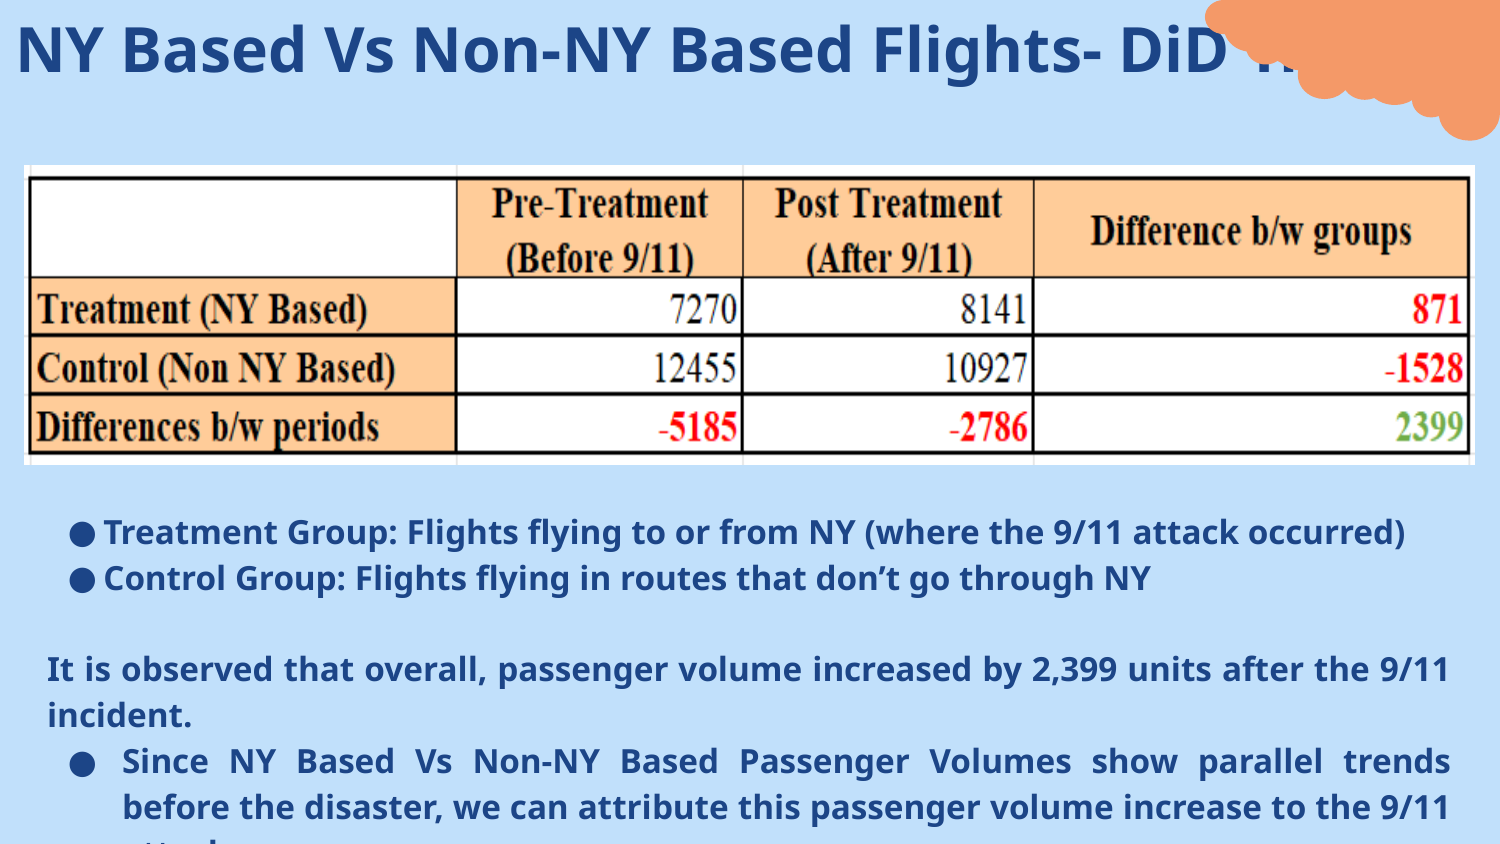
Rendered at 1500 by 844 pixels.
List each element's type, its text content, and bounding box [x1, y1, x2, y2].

picture [24, 165, 1476, 466]
text_box [1204, 0, 1500, 141]
title NY Based Vs Non-NY Based Flights- DiD Trend [0, 10, 1377, 101]
text_box Treatment Group: Flights flying to or from NY (where the 9/11 attack occurred) Control Group: Flights flying in routes that don’t go through NY It is observed that overall, passenger volume increased by 2,399 units after the 9/11 incident. Since NY Based Vs Non-NY Based Passenger Volumes show parallel trends before the disaster, we can attribute this passenger volume increase to the 9/11 attacks. This resonates with the sentiment analysis where people did not lose trust in the airlines. [32, 489, 1468, 804]
